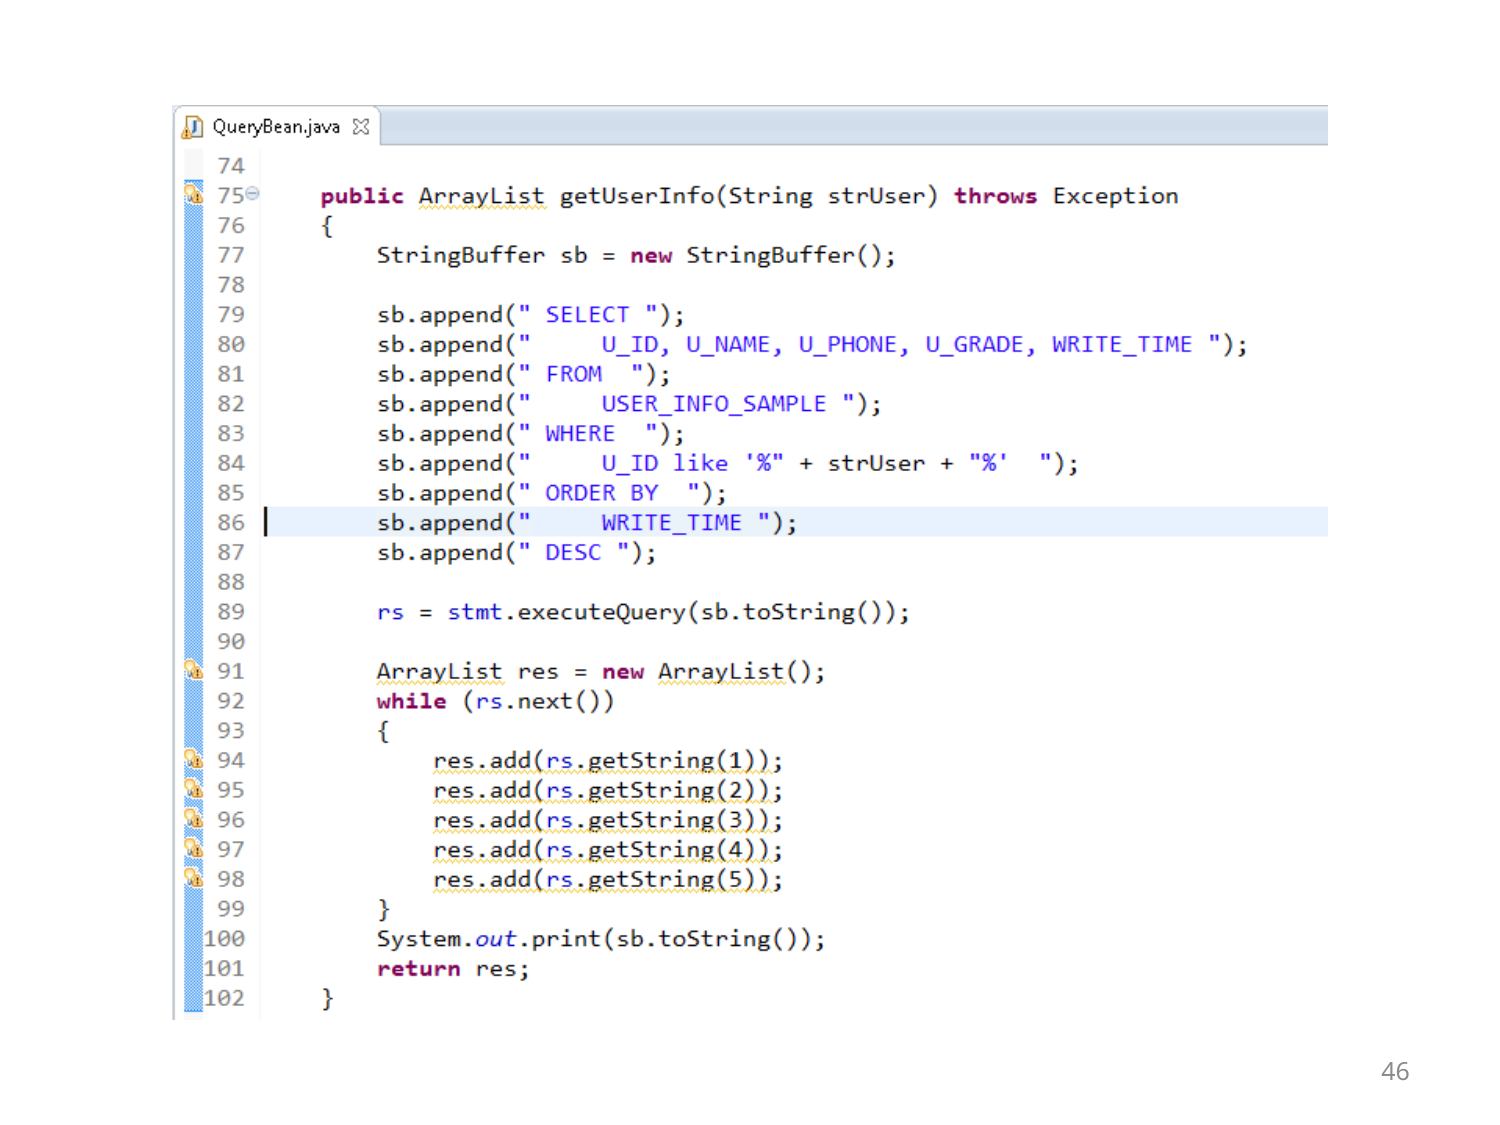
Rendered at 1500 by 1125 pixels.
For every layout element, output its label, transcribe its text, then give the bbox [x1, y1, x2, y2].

slide_number 46 [1074, 1042, 1425, 1103]
picture [172, 105, 1328, 1020]
